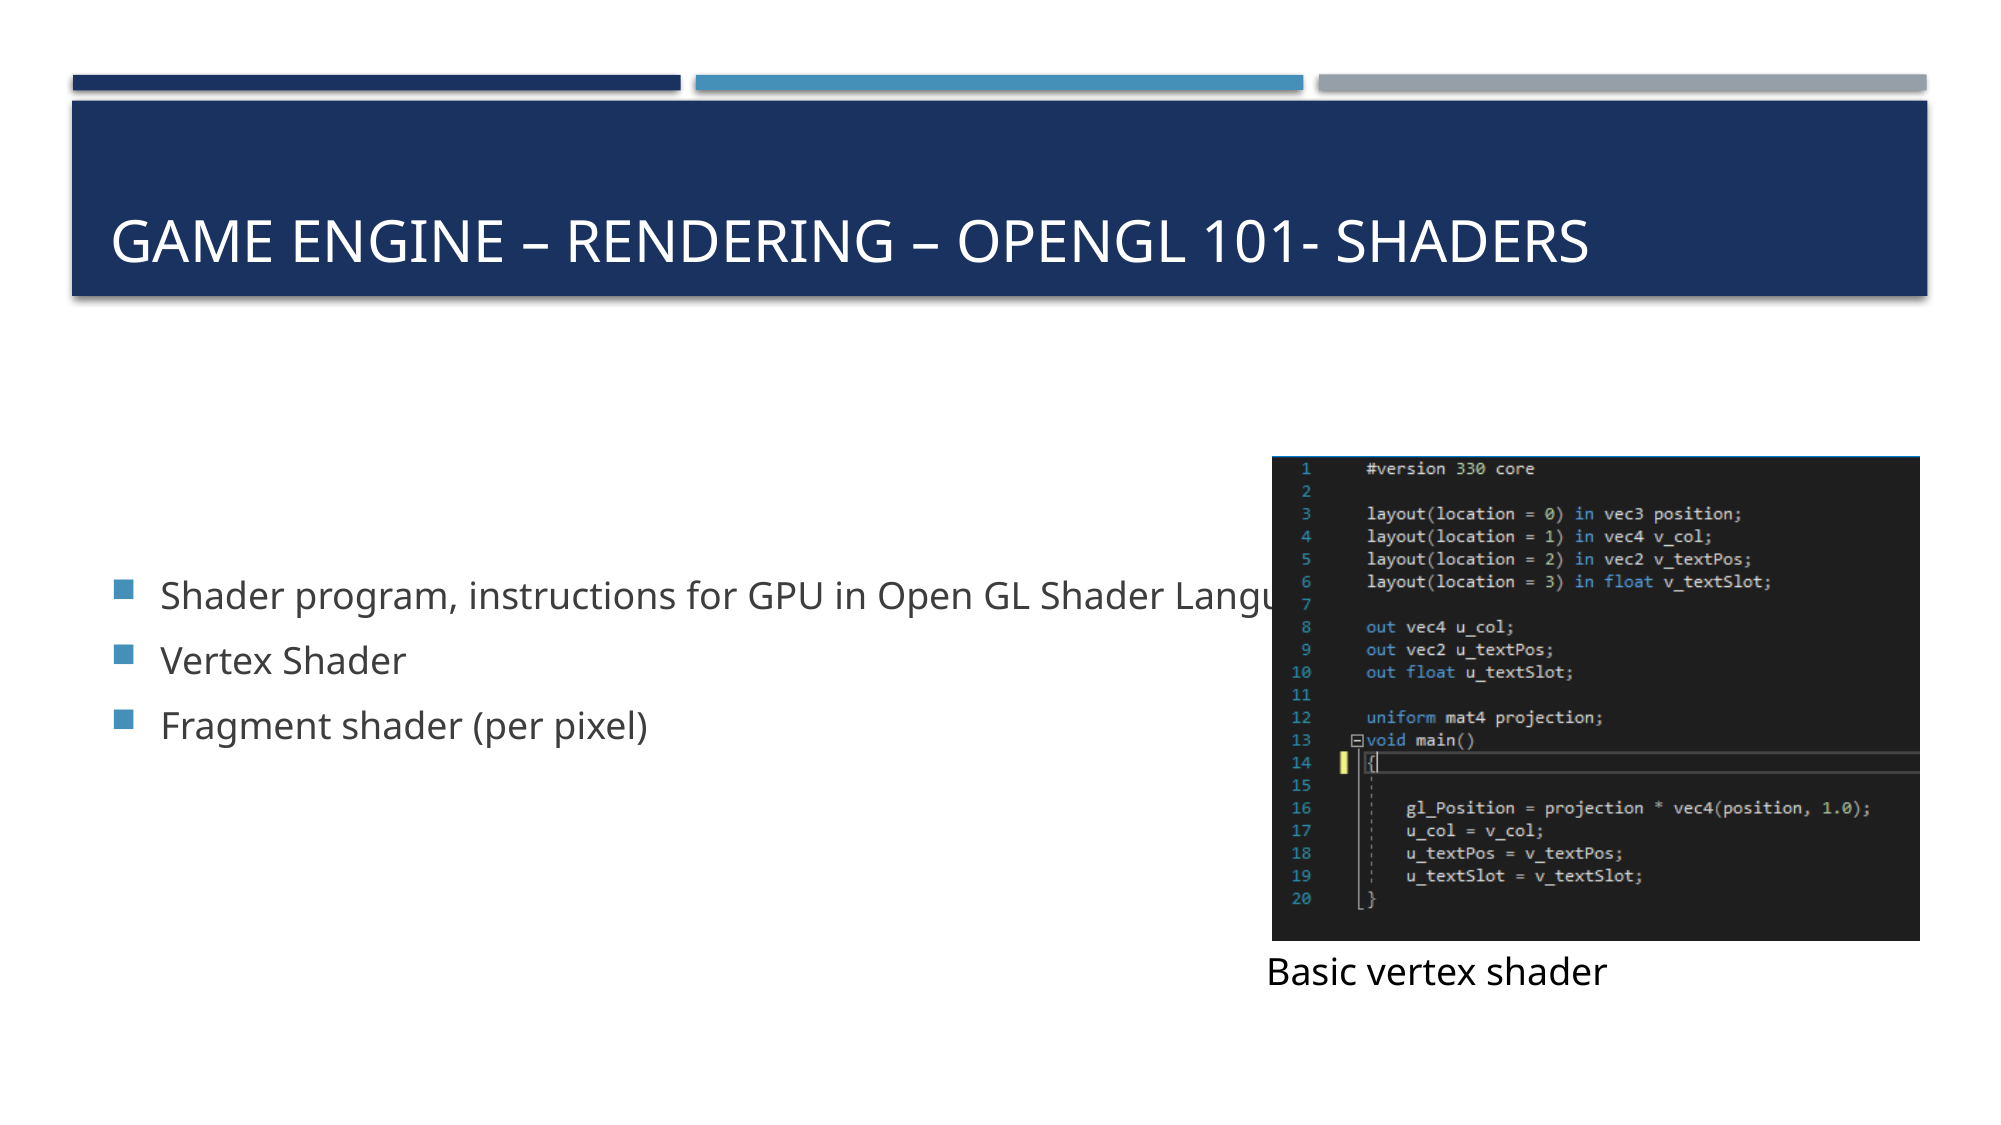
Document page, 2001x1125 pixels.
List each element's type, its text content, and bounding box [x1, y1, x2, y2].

text_box Basic vertex shader [1251, 940, 1624, 1001]
list Shader program, instructions for GPU in Open GL Shader Language Vertex Shader Fragment shader (per pixel) [95, 357, 1905, 962]
picture [1271, 455, 1920, 942]
title Game Engine – Rendering – OpenGL 101- Shaders [95, 115, 1905, 282]
